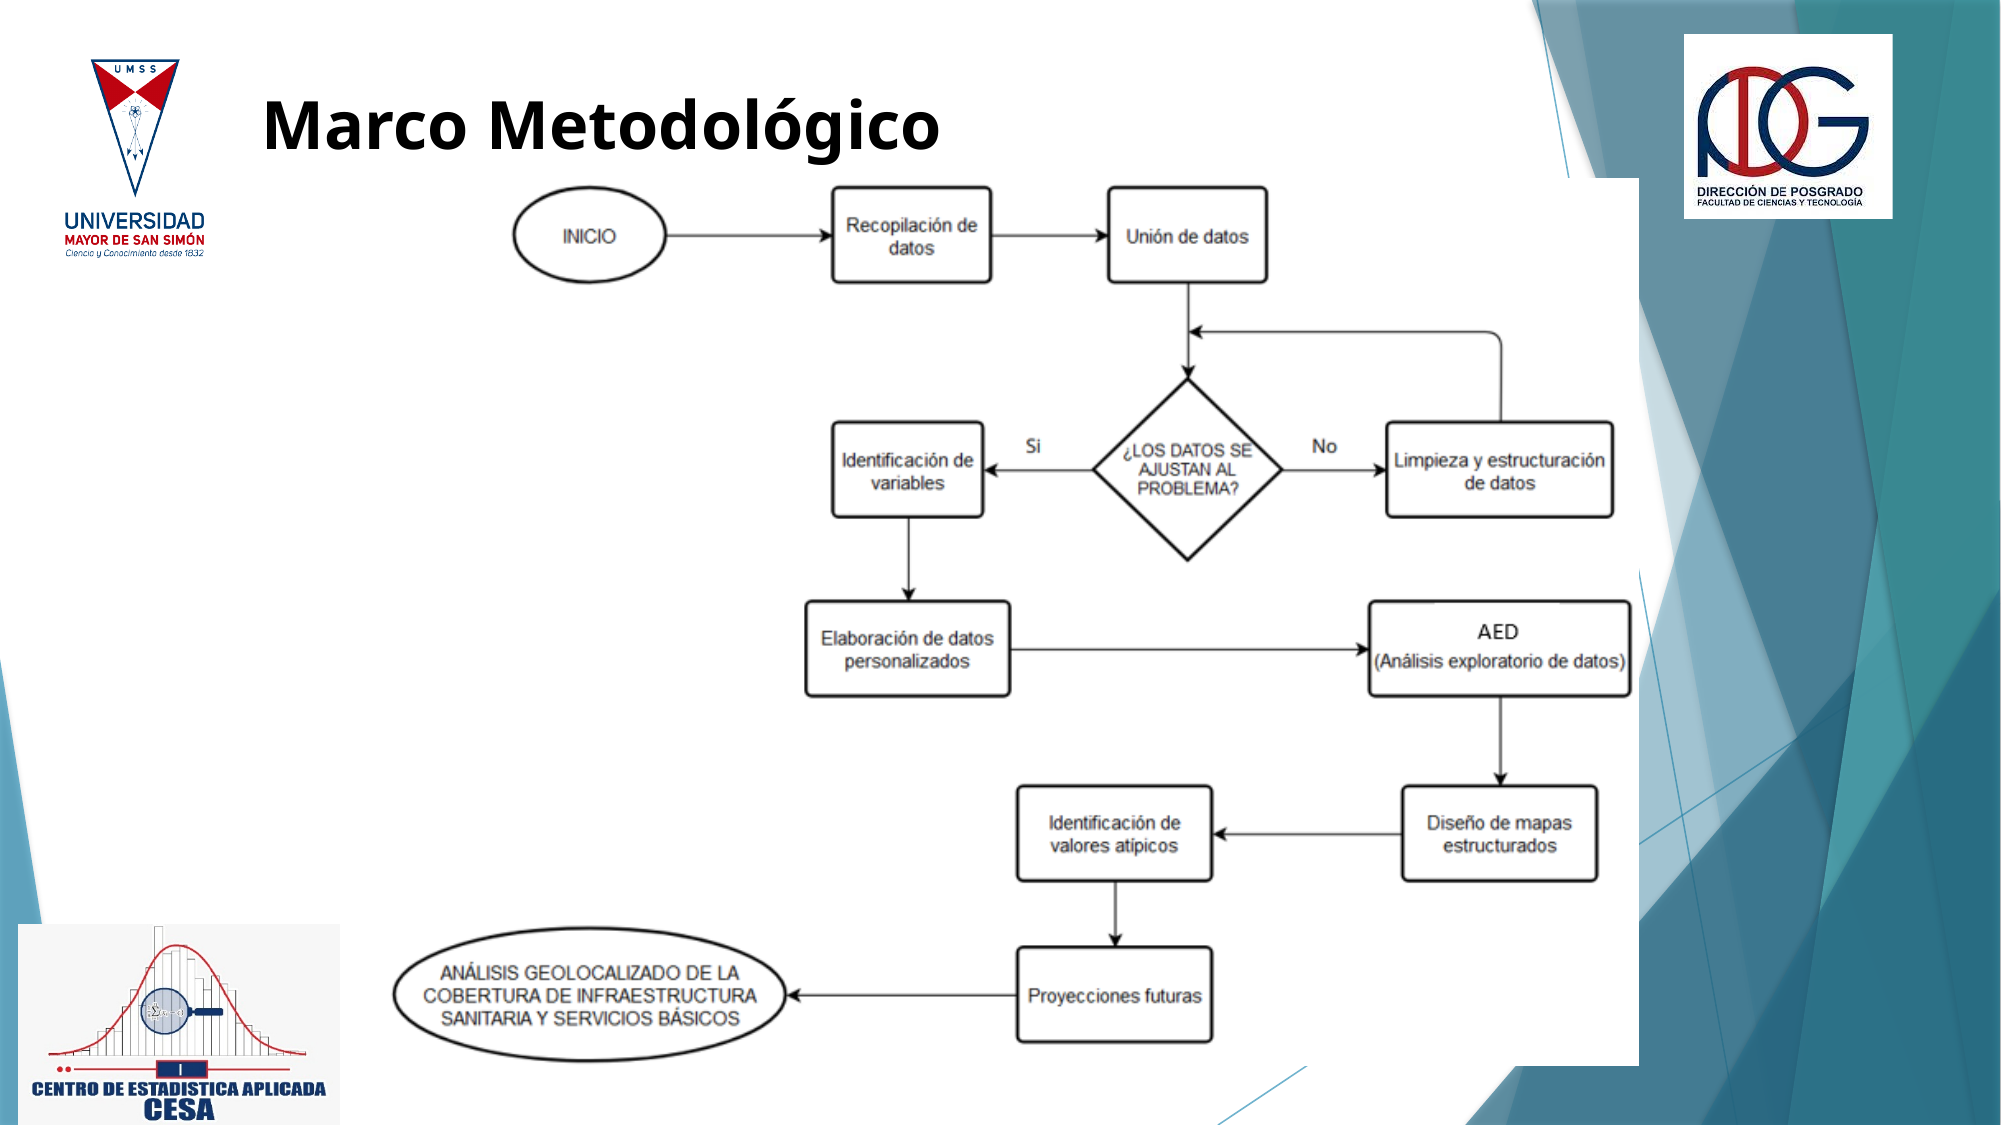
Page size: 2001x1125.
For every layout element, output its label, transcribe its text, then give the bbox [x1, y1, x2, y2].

picture [385, 177, 1640, 1066]
title Marco Metodológico [246, 59, 1337, 194]
picture [64, 59, 205, 258]
picture [17, 923, 341, 1125]
picture [1683, 34, 1894, 220]
